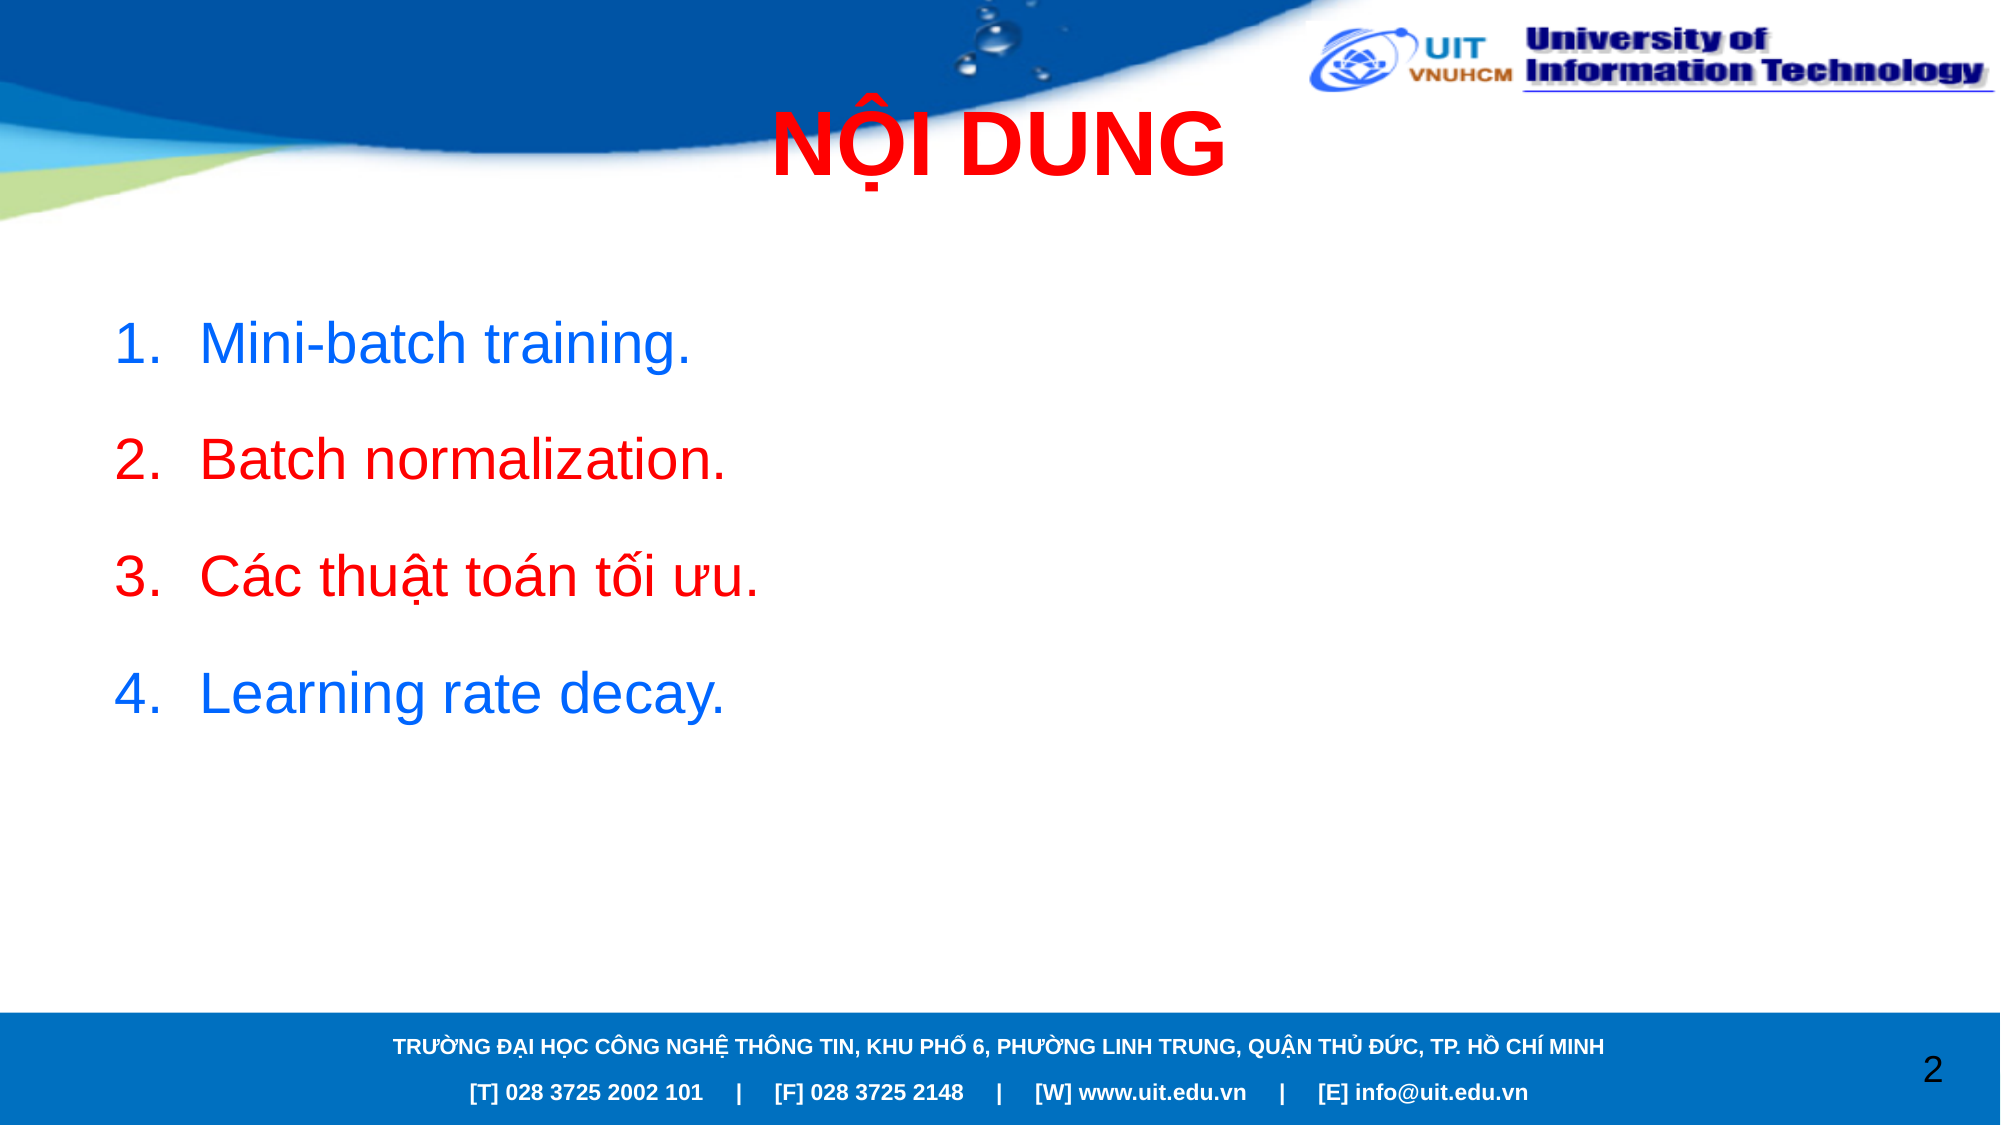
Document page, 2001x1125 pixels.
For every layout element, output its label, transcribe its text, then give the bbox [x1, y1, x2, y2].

title NỘI DUNG [99, 45, 1900, 233]
list Mini-batch training. Batch normalization. Các thuật toán tối ưu. Learning rate decay. [99, 262, 1900, 1005]
picture [0, 0, 2001, 1125]
